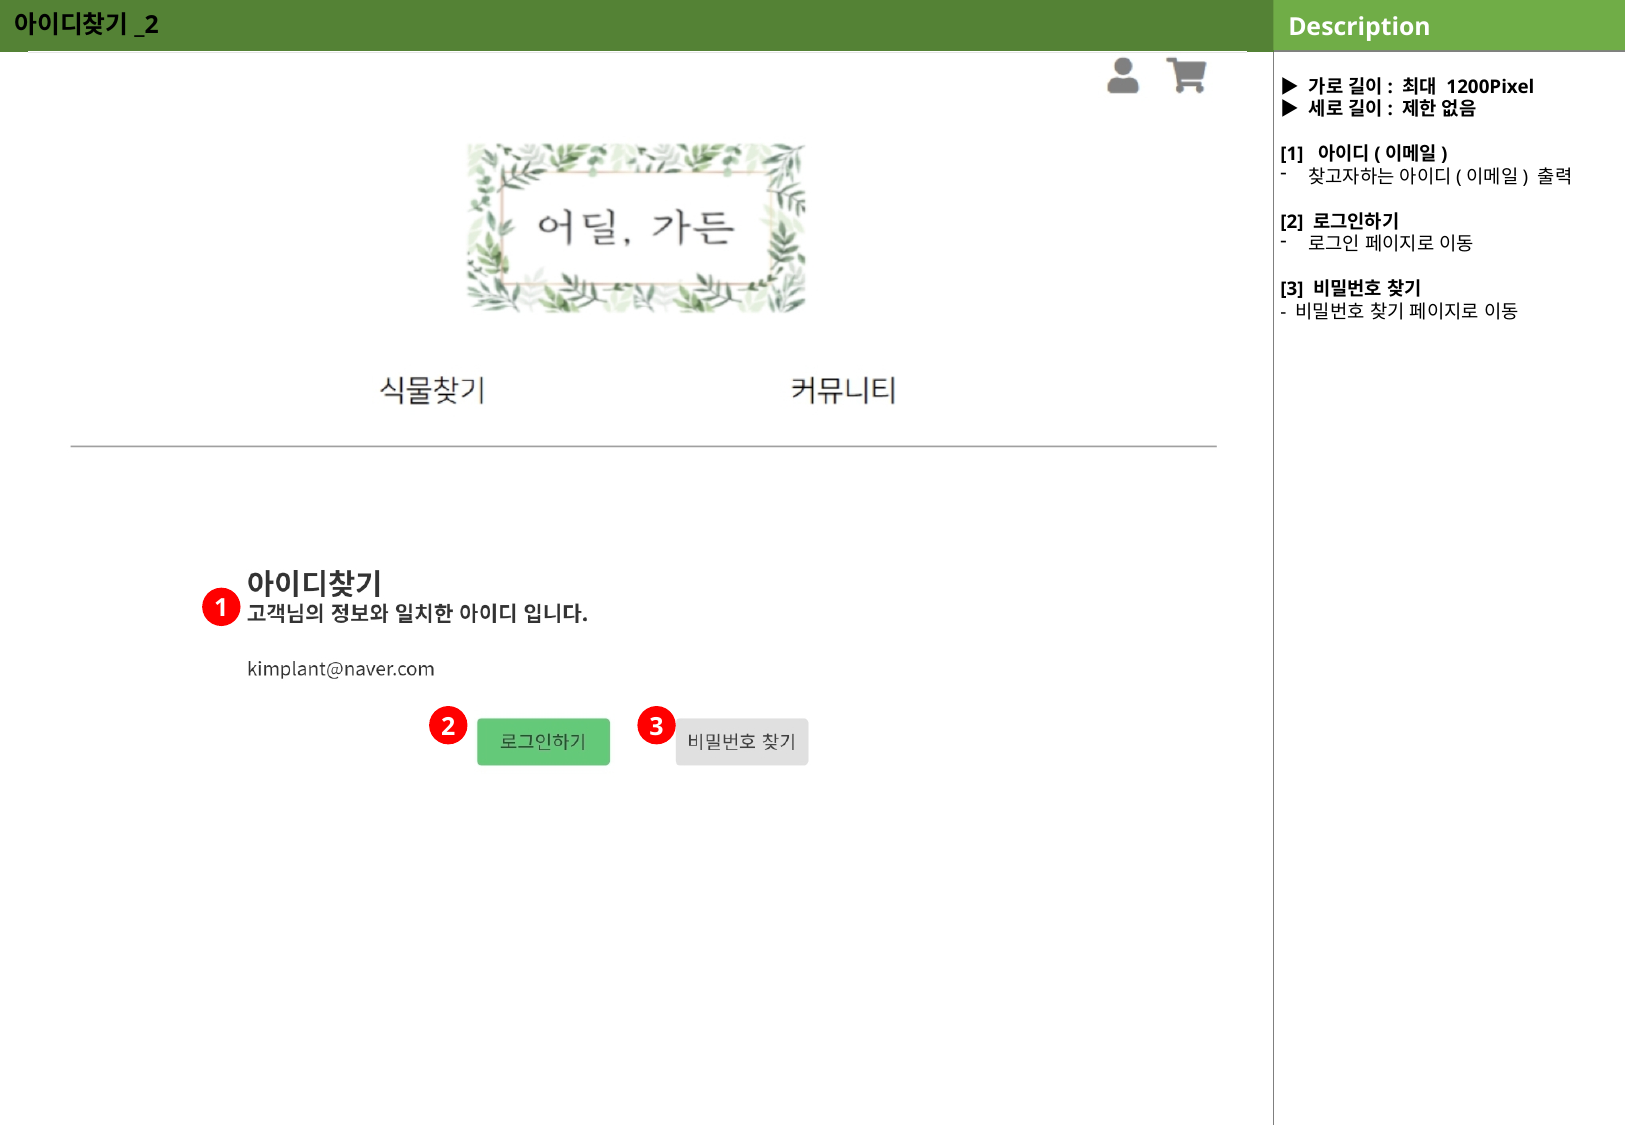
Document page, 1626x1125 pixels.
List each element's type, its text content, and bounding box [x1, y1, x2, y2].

picture [28, 51, 1247, 1056]
list 아이디찾기_2 [0, 0, 1238, 52]
text_box ▶ 가로 길이: 최대 1200Pixel ▶ 세로 길이: 제한 없음 [1] 아이디(이메일) 찾고자하는 아이디(이메일) 출력 [2] 로그인하기 로그인 페이지로 이동 [3] 비밀번호 찾기 - 비밀번호 찾기 페이지로 이동 [1273, 51, 1625, 1124]
